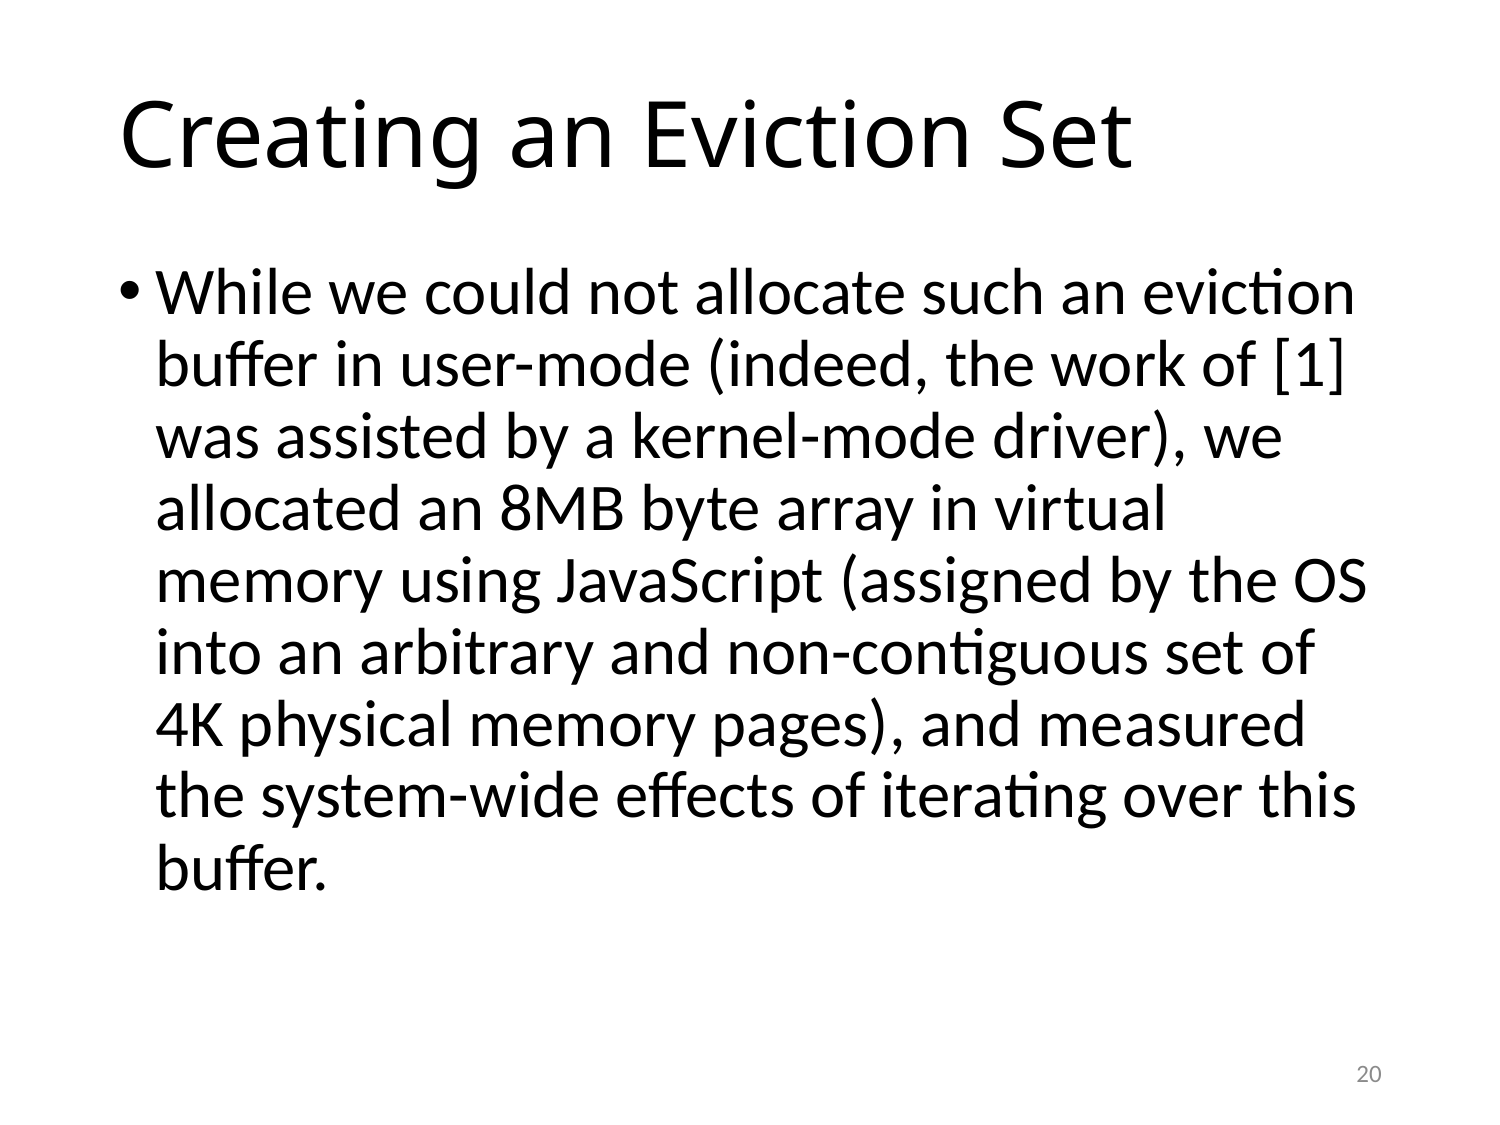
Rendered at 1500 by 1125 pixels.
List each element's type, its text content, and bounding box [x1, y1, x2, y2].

title Creating an Eviction Set [103, 59, 1397, 217]
list While we could not allocate such an eviction buffer in user-mode (indeed, the work of [1] was assisted by a kernel-mode driver), we allocated an 8MB byte array in virtual memory using JavaScript (assigned by the OS into an arbitrary and non-contiguous set of 4K physical memory pages), and measured the system-wide effects of iterating over this buffer. [103, 249, 1397, 1014]
slide_number 20 [1059, 1042, 1397, 1103]
